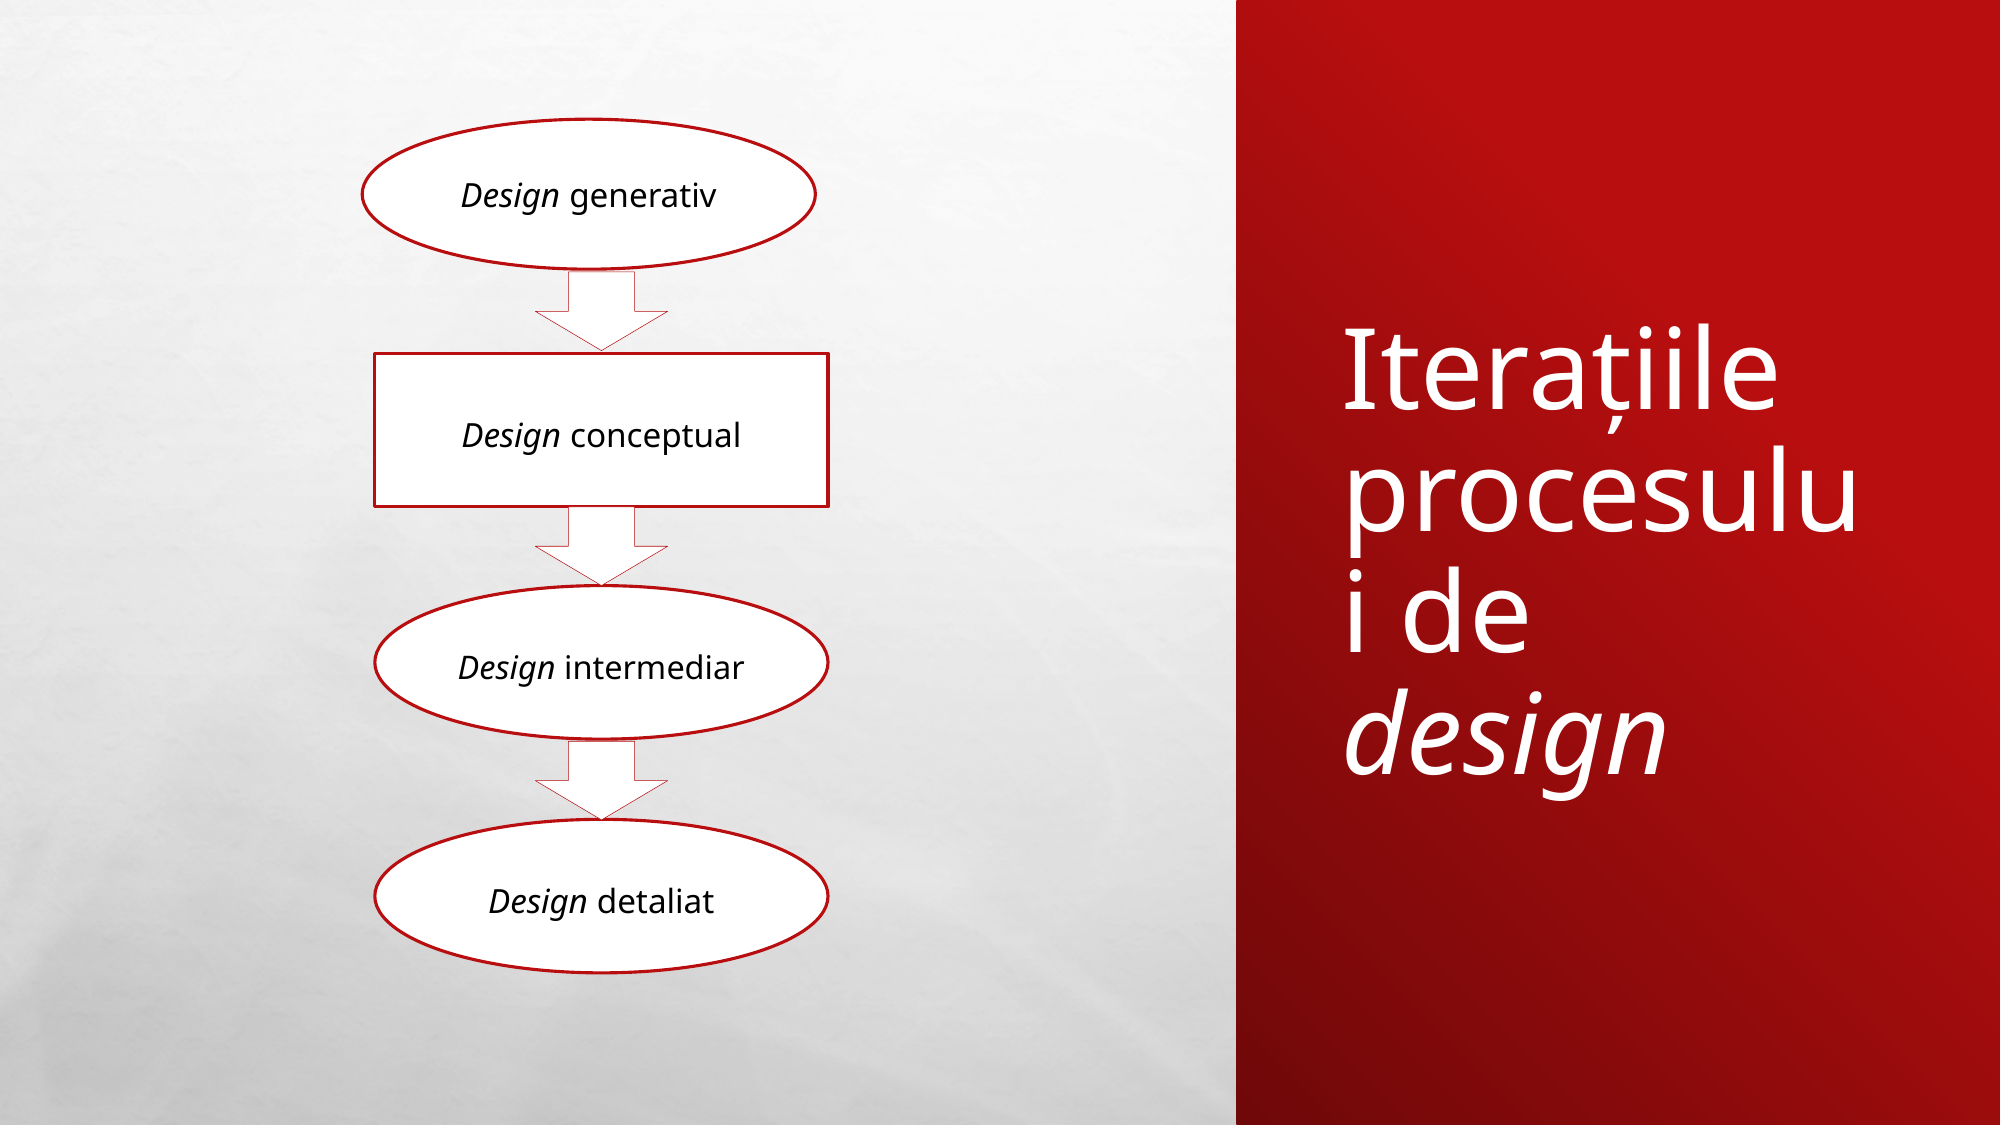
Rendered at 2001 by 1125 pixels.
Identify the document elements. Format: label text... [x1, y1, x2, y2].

text_box [533, 739, 670, 822]
text_box [533, 270, 670, 352]
text_box Design generativ [360, 117, 817, 271]
text_box [1236, 0, 2000, 1125]
text_box [0, 0, 1236, 1125]
list Design conceptual [373, 352, 830, 508]
title Iterațiile procesului de design [1326, 112, 1883, 999]
text_box Design intermediar [373, 584, 830, 740]
text_box Design detaliat [373, 817, 830, 975]
text_box [533, 505, 670, 587]
